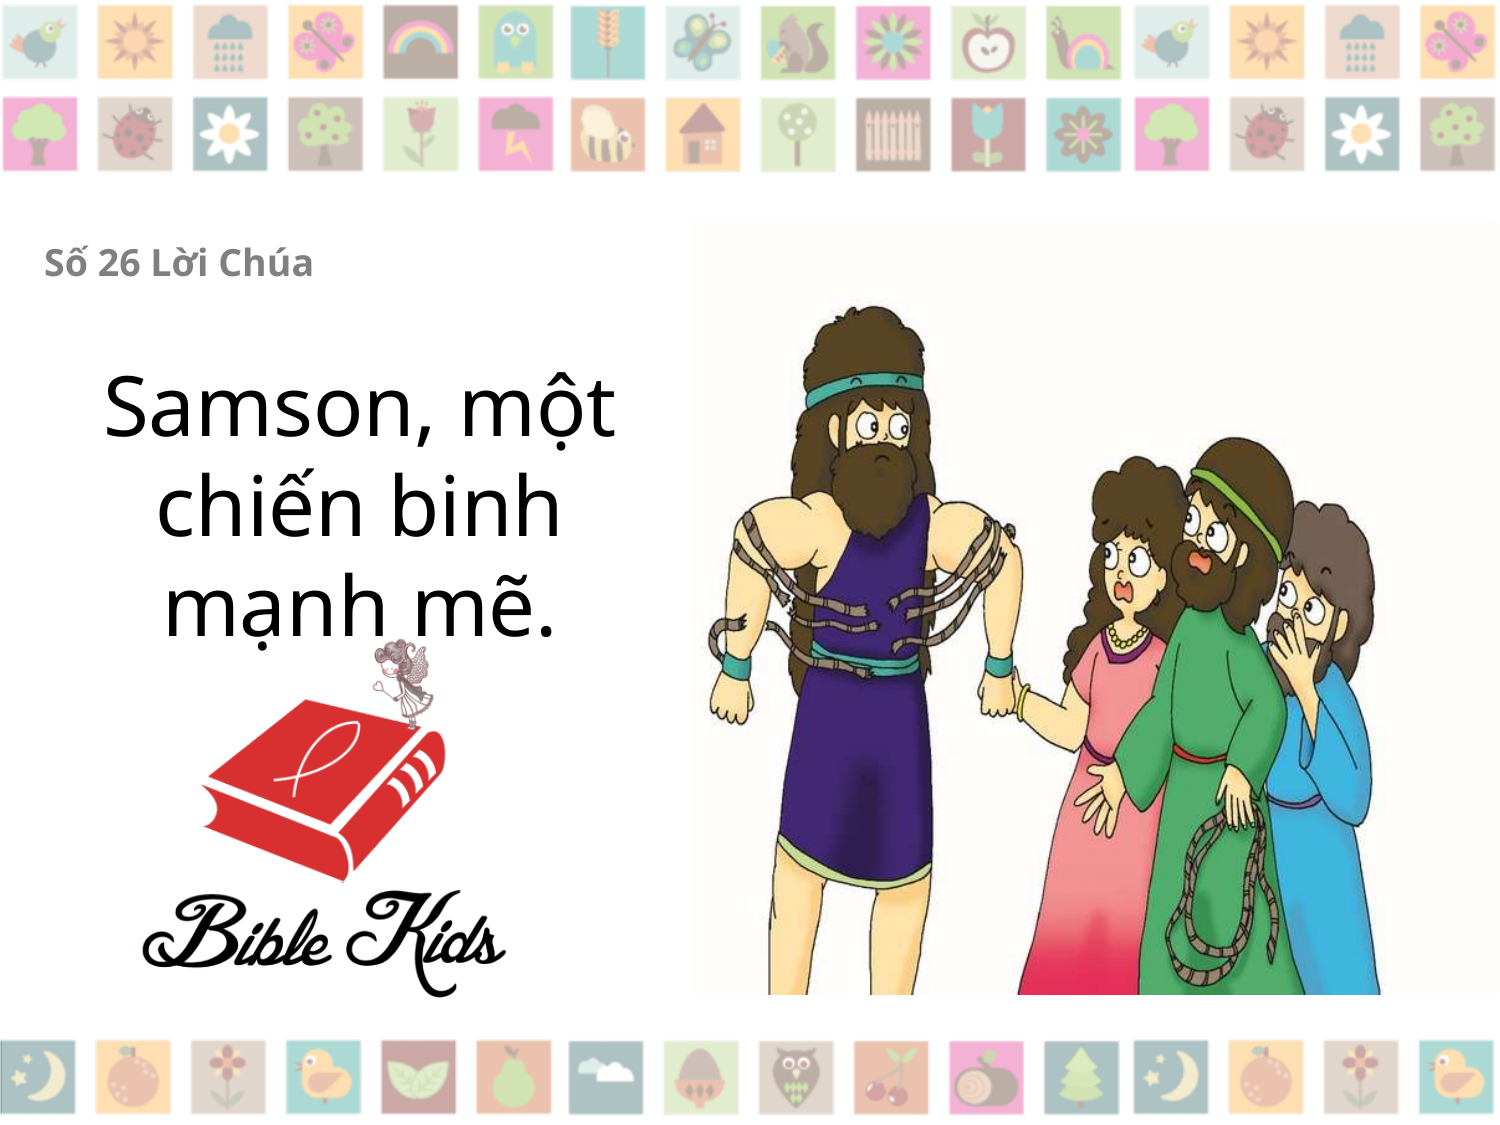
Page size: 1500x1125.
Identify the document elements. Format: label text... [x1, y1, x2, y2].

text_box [0, 3, 1500, 181]
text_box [0, 1028, 1500, 1118]
picture [117, 600, 544, 1027]
picture [690, 219, 1498, 996]
text_box Samson, một chiến binh mạnh mẽ. [29, 345, 685, 661]
text_box Số 26 Lời Chúa [29, 231, 606, 292]
